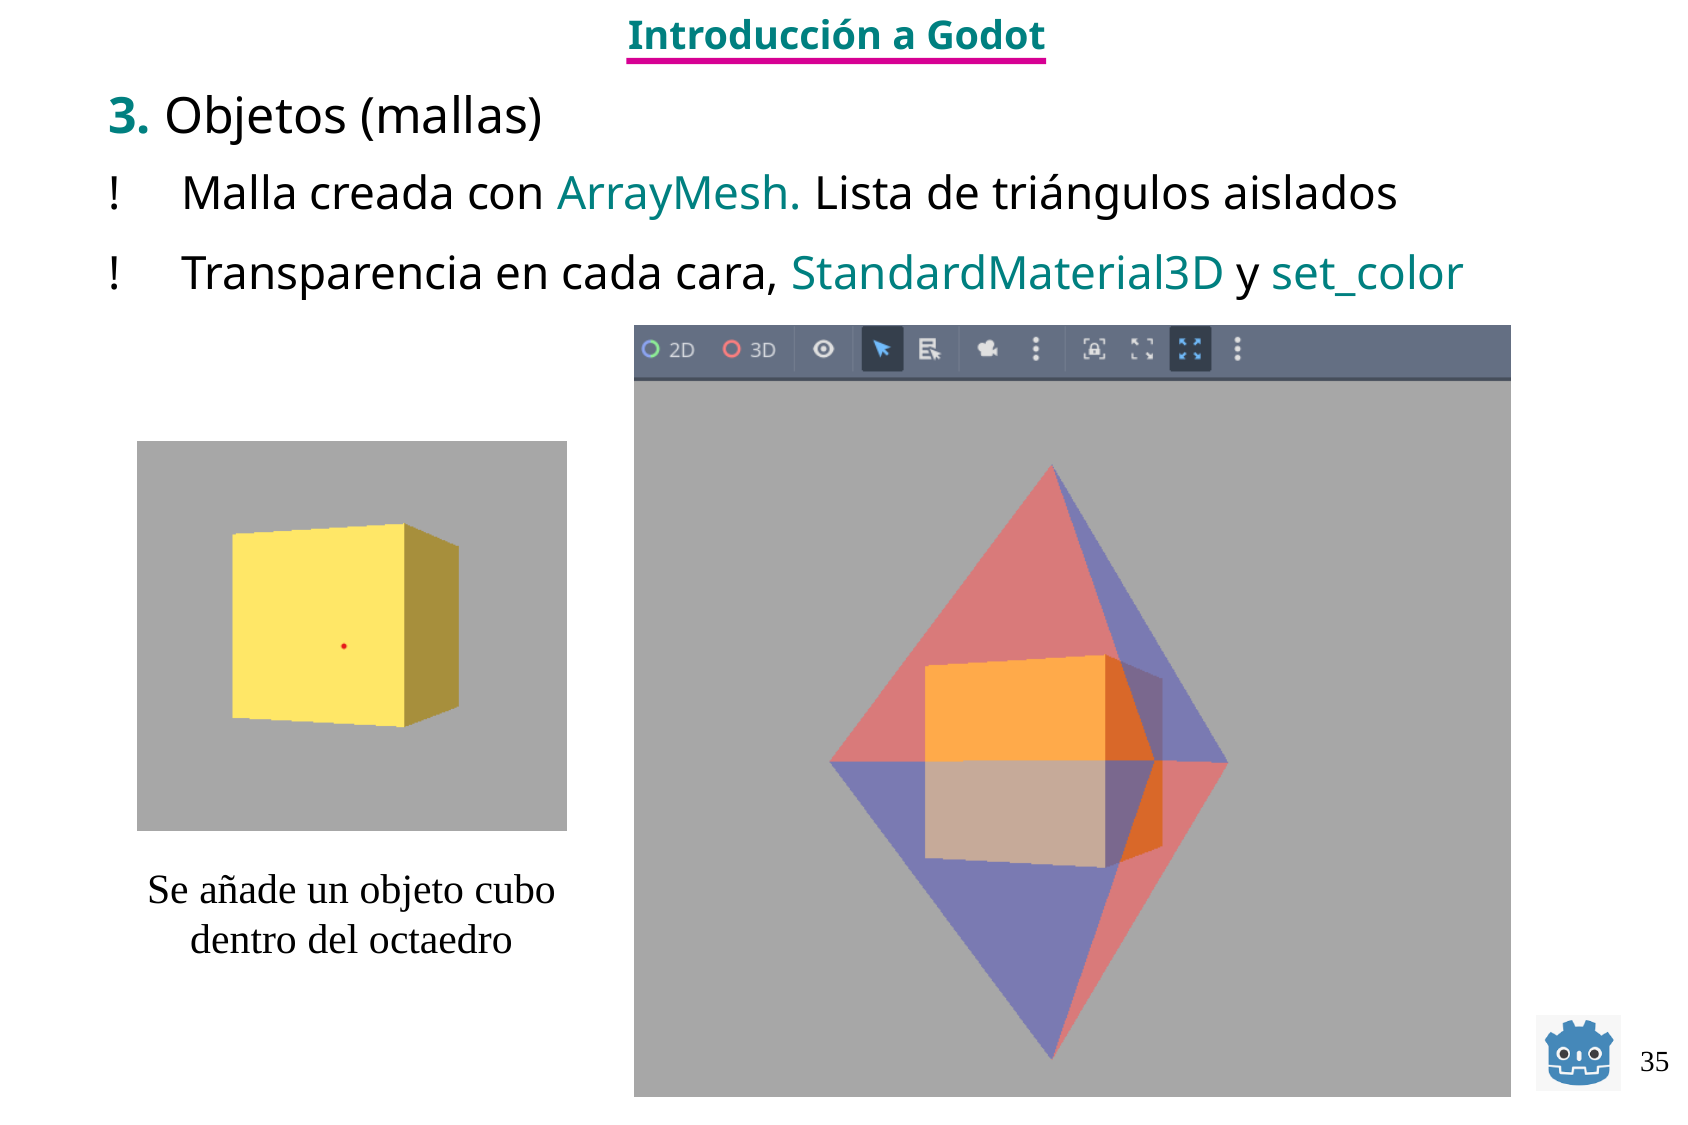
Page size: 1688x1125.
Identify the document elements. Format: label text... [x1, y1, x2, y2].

text_box 3. Objetos (mallas) Malla creada con ArrayMesh. Lista de triángulos aislados Transparencia en cada cara, StandardMaterial3D y set_color [91, 75, 1551, 463]
picture [1535, 1015, 1621, 1091]
picture [633, 325, 1511, 1097]
text_box Se añade un objeto cubo dentro del octaedro [102, 854, 601, 970]
picture [136, 441, 567, 831]
text_box Introducción a Godot [149, 0, 1525, 78]
slide_number 35 [1482, 1034, 1685, 1110]
